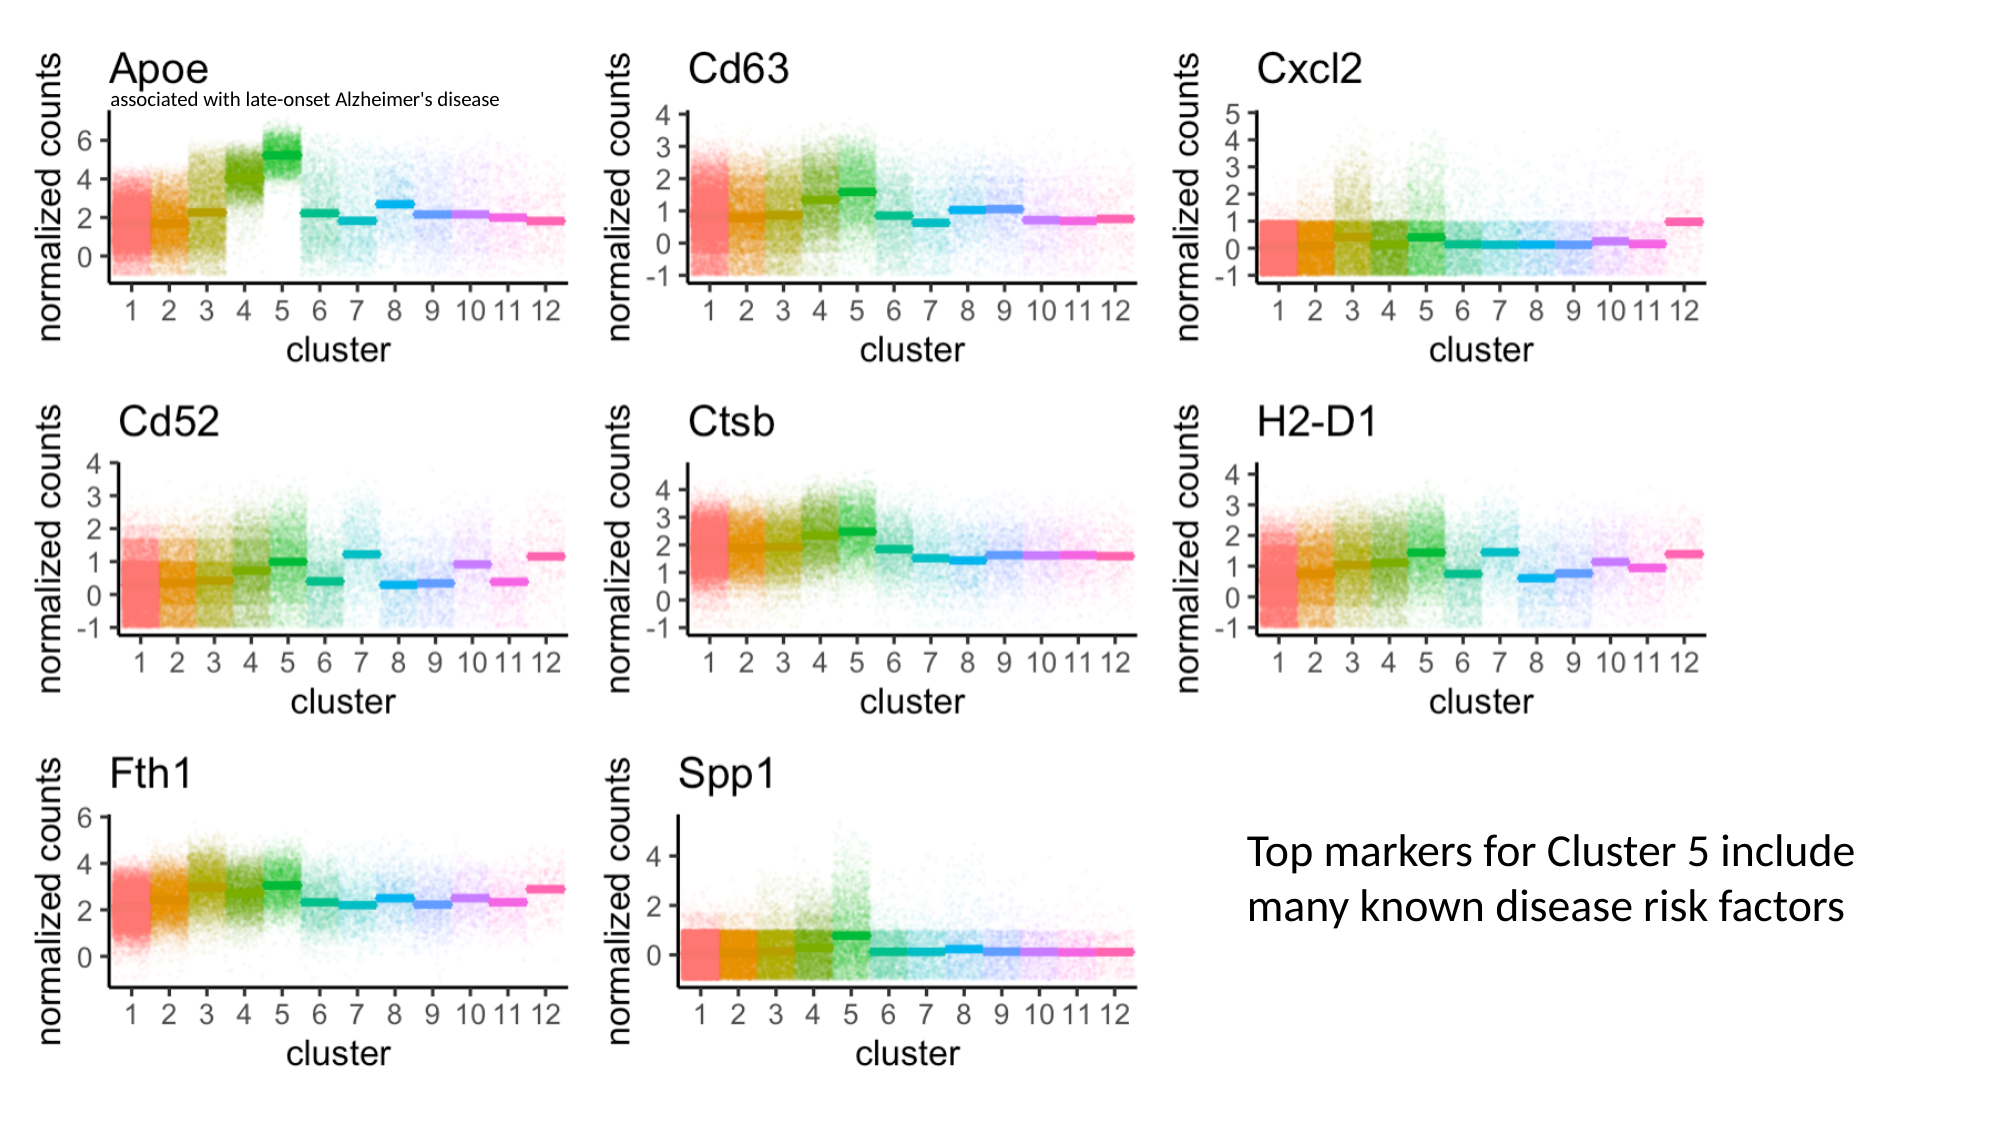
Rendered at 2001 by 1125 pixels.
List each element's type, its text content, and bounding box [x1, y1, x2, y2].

text_box Top markers for Cluster 5 include many known disease risk factors [1722, 812, 1944, 938]
picture [17, 22, 1722, 1093]
